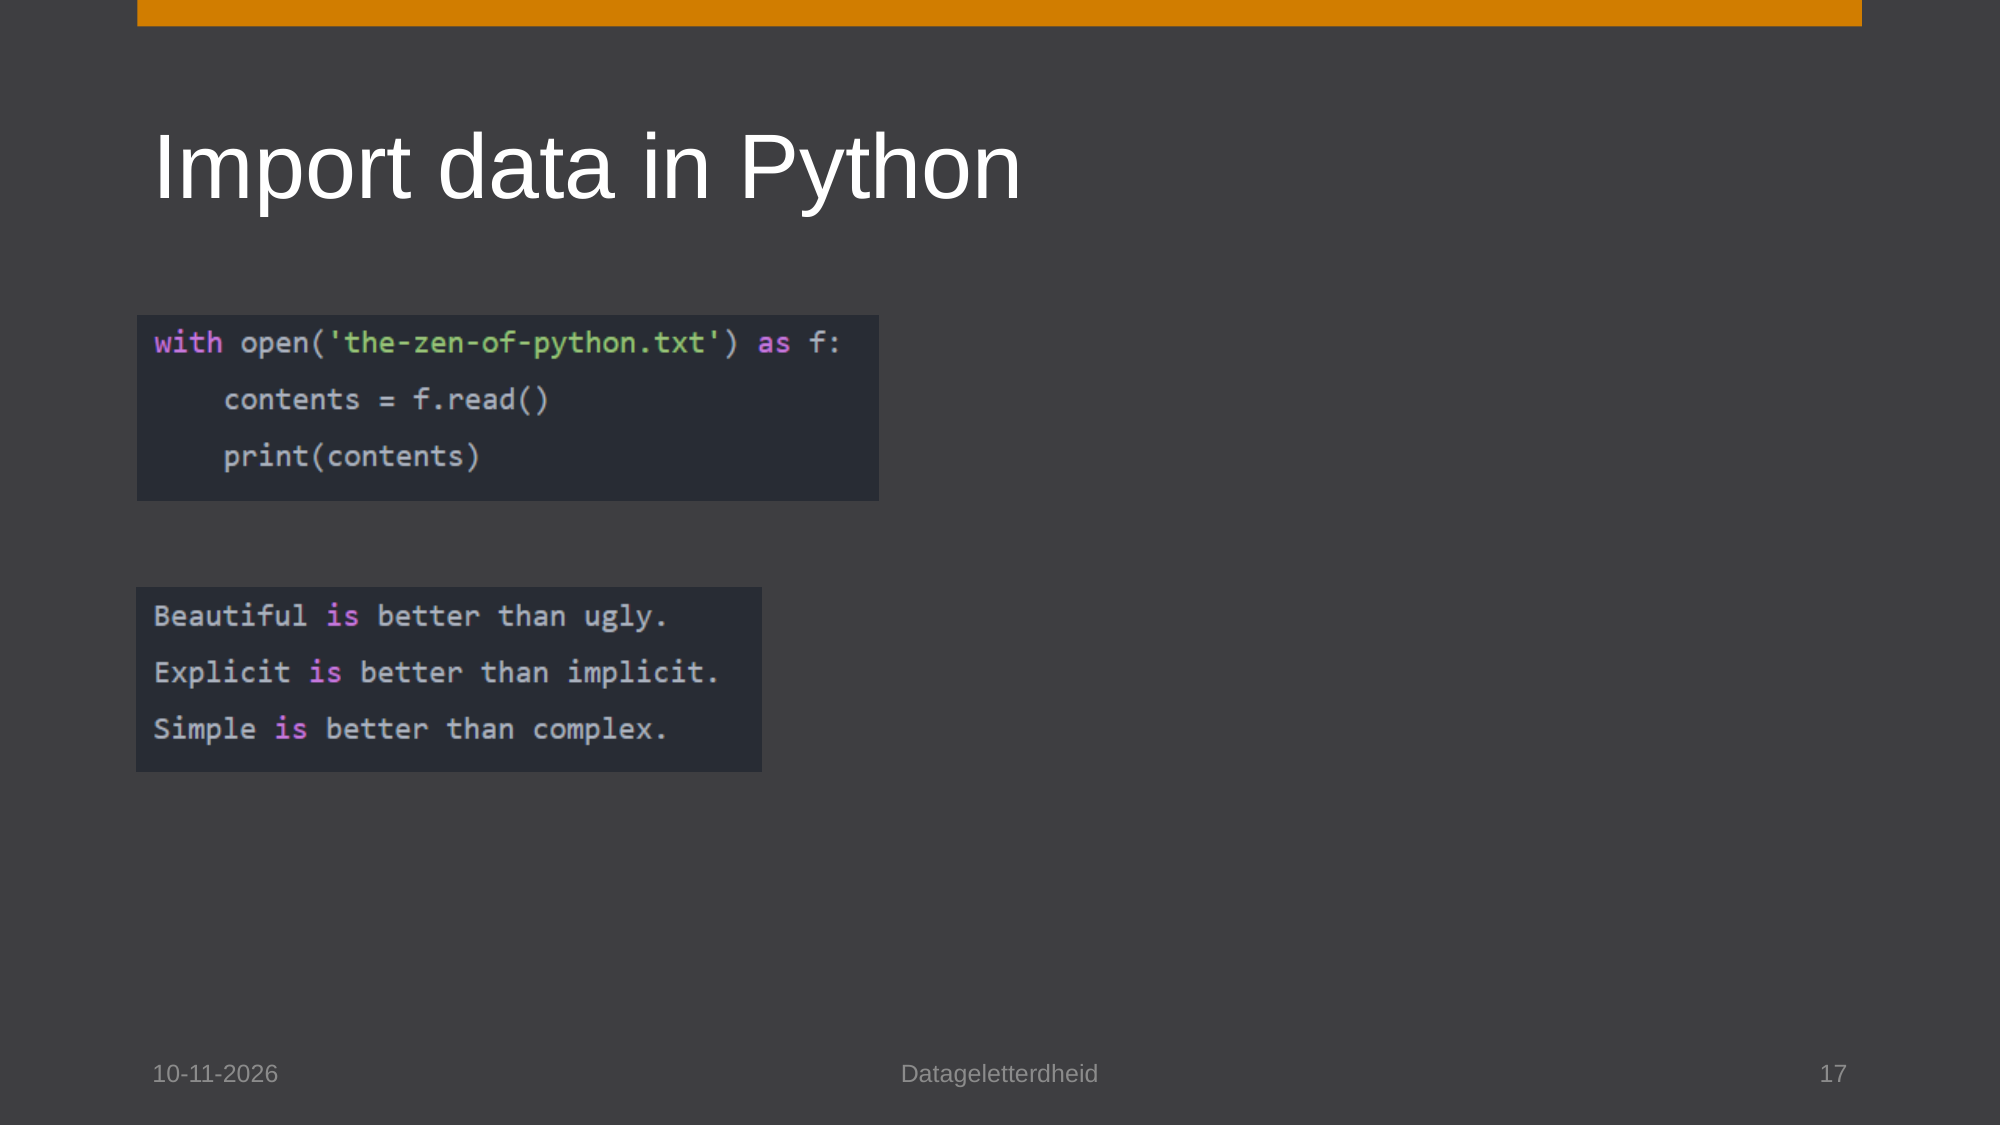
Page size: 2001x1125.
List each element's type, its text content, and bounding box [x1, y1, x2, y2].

slide_number 17 [1412, 1042, 1863, 1103]
picture [137, 315, 879, 501]
title Import data in Python [137, 59, 1863, 278]
picture [136, 587, 762, 772]
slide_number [137, 1042, 588, 1103]
footer Datageletterdheid [662, 1042, 1338, 1103]
